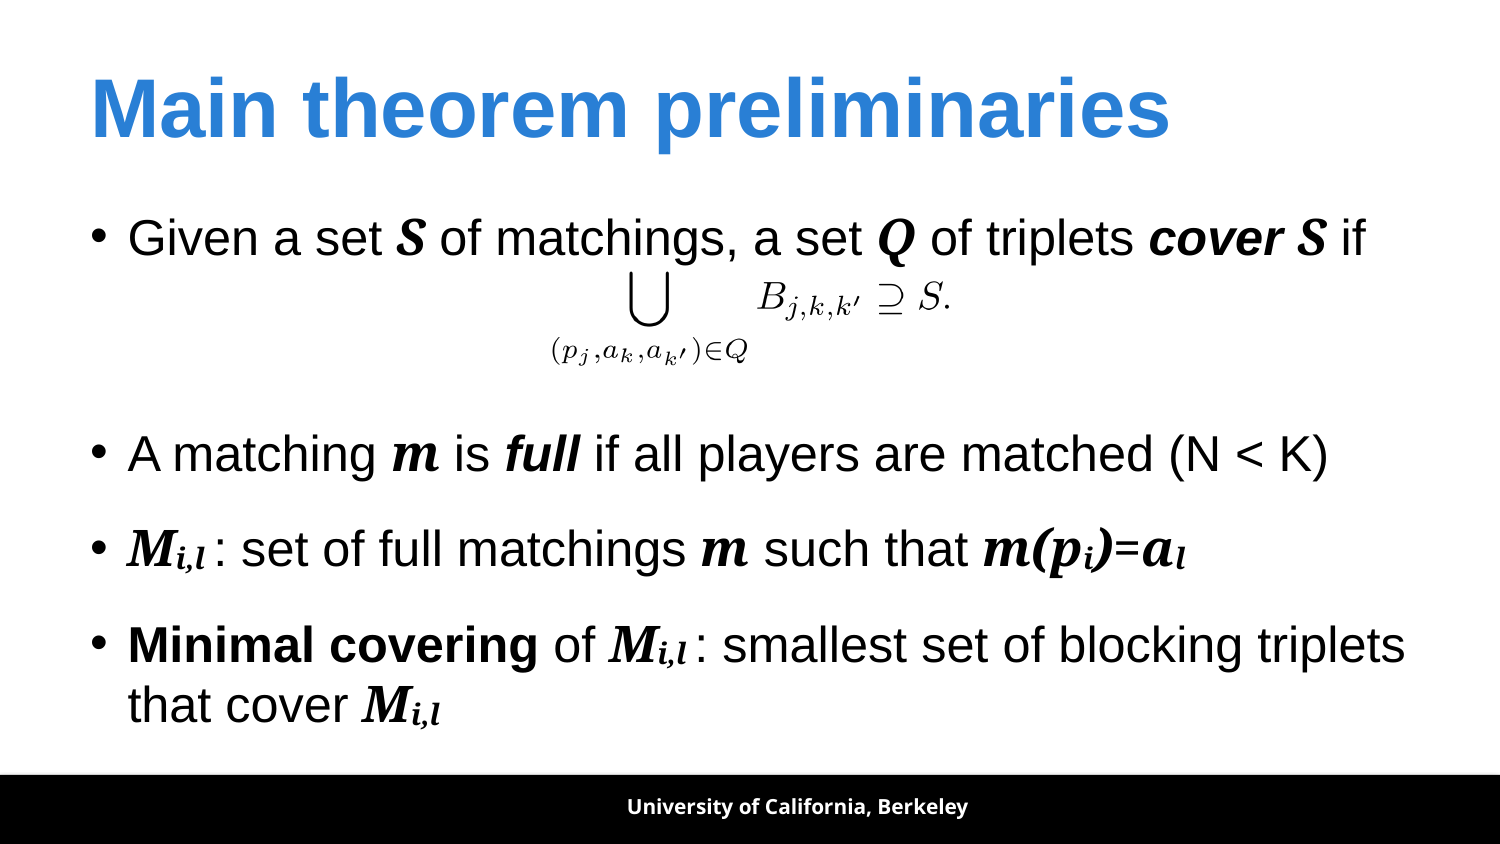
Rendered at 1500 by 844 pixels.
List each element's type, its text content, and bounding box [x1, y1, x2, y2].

title Main theorem preliminaries [75, 33, 1425, 175]
picture [539, 270, 961, 369]
text_box University of California, Berkeley [322, 786, 1273, 839]
list Given a set S of matchings, a set Q of triplets cover S if A matching m is full if all players are matched (N < K) Mi,l : set of full matchings m such that m(pi)=al Minimal covering of Mi,l : smallest set of blocking triplets that cover Mi,l [75, 196, 1425, 754]
